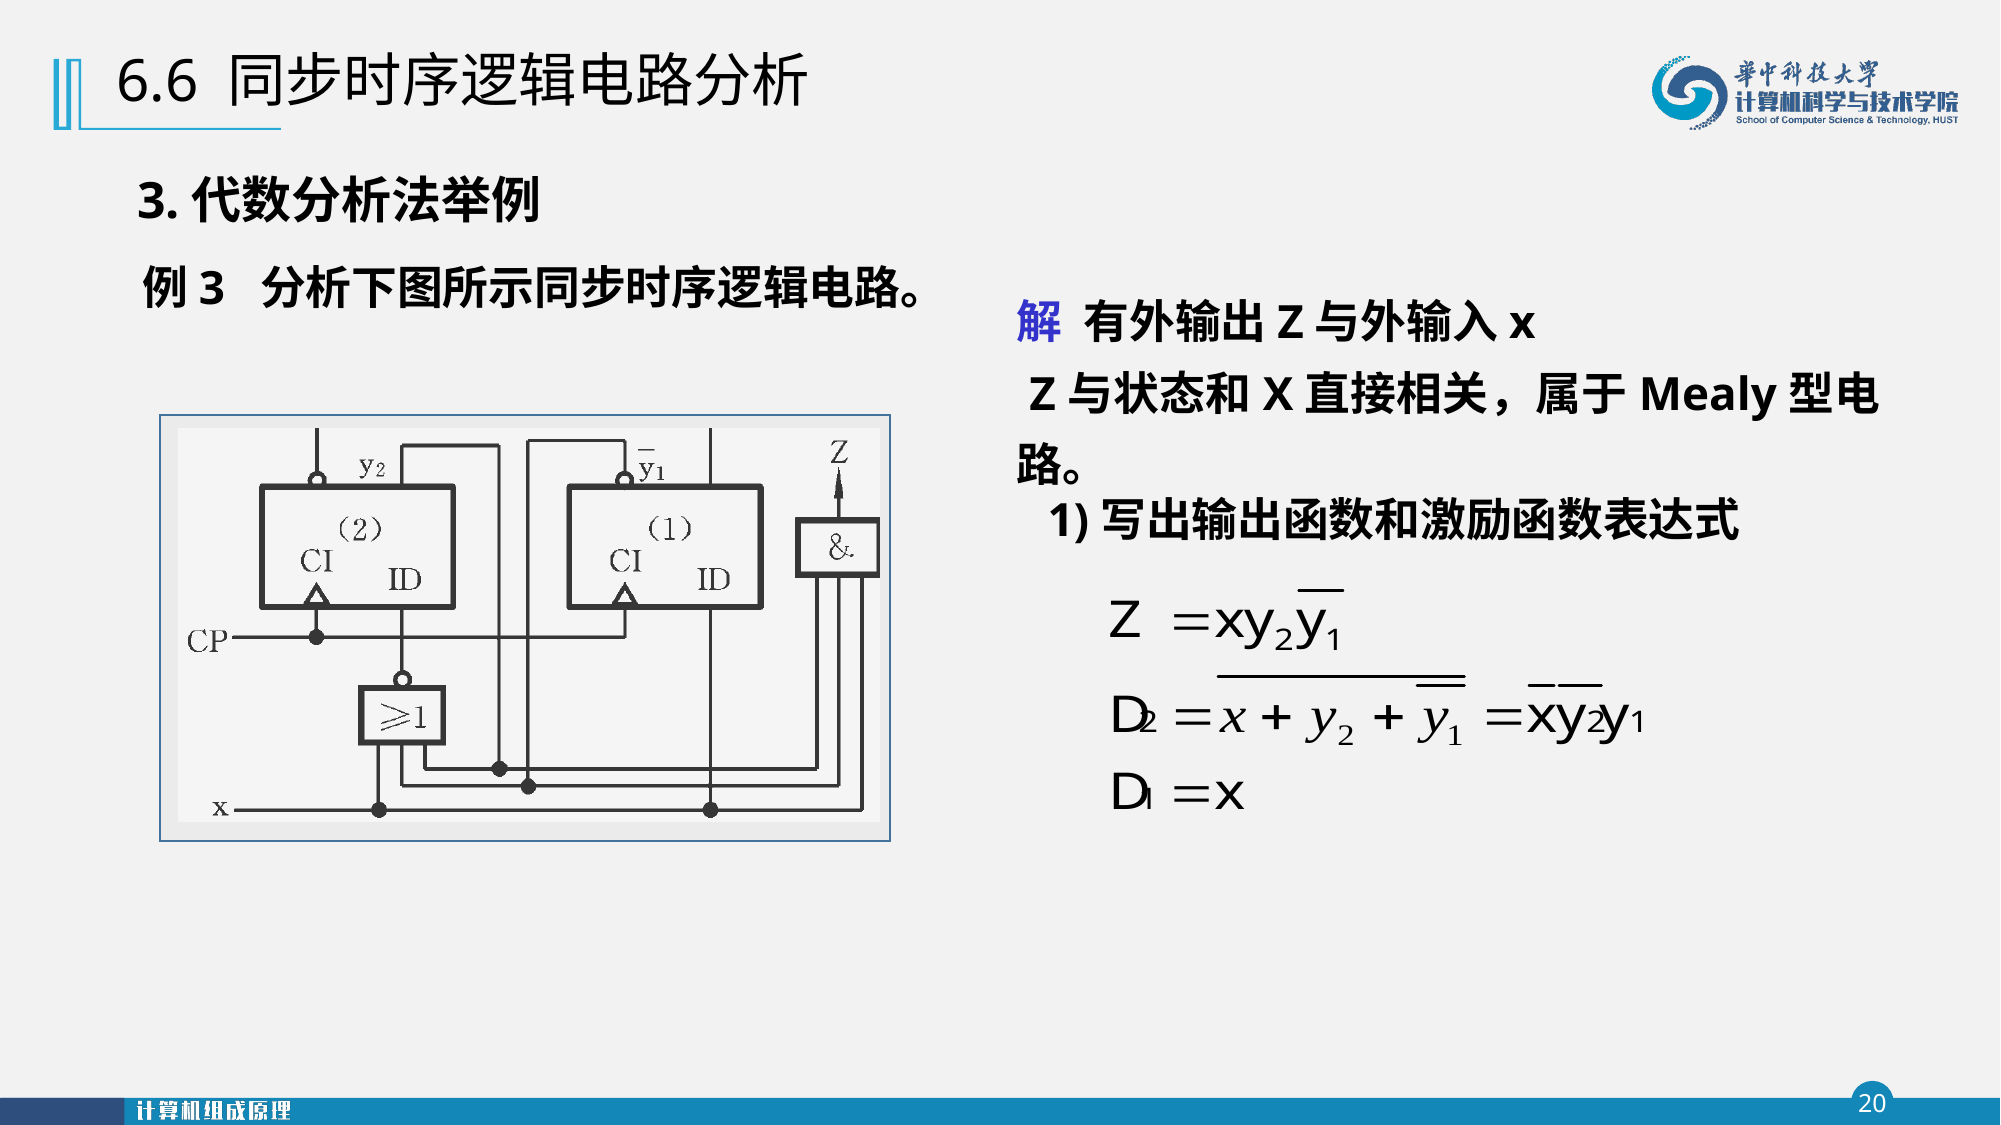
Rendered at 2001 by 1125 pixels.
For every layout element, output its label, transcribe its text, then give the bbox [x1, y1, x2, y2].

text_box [1100, 579, 1655, 822]
text_box 3.代数分析法举例 [122, 161, 557, 236]
text_box 1)写出输出函数和激励函数表达式 [1023, 483, 1874, 553]
picture [1652, 56, 1678, 81]
picture [1652, 56, 1958, 130]
text_box 解 有外输出Z与外输入x Z与状态和X直接相关，属于Mealy型电路。 [1002, 268, 1895, 498]
text_box 例3 分析下图所示同步时序逻辑电路。 [101, 251, 973, 321]
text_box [160, 415, 891, 841]
text_box 6.6 同步时序逻辑电路分析 [101, 31, 1306, 134]
